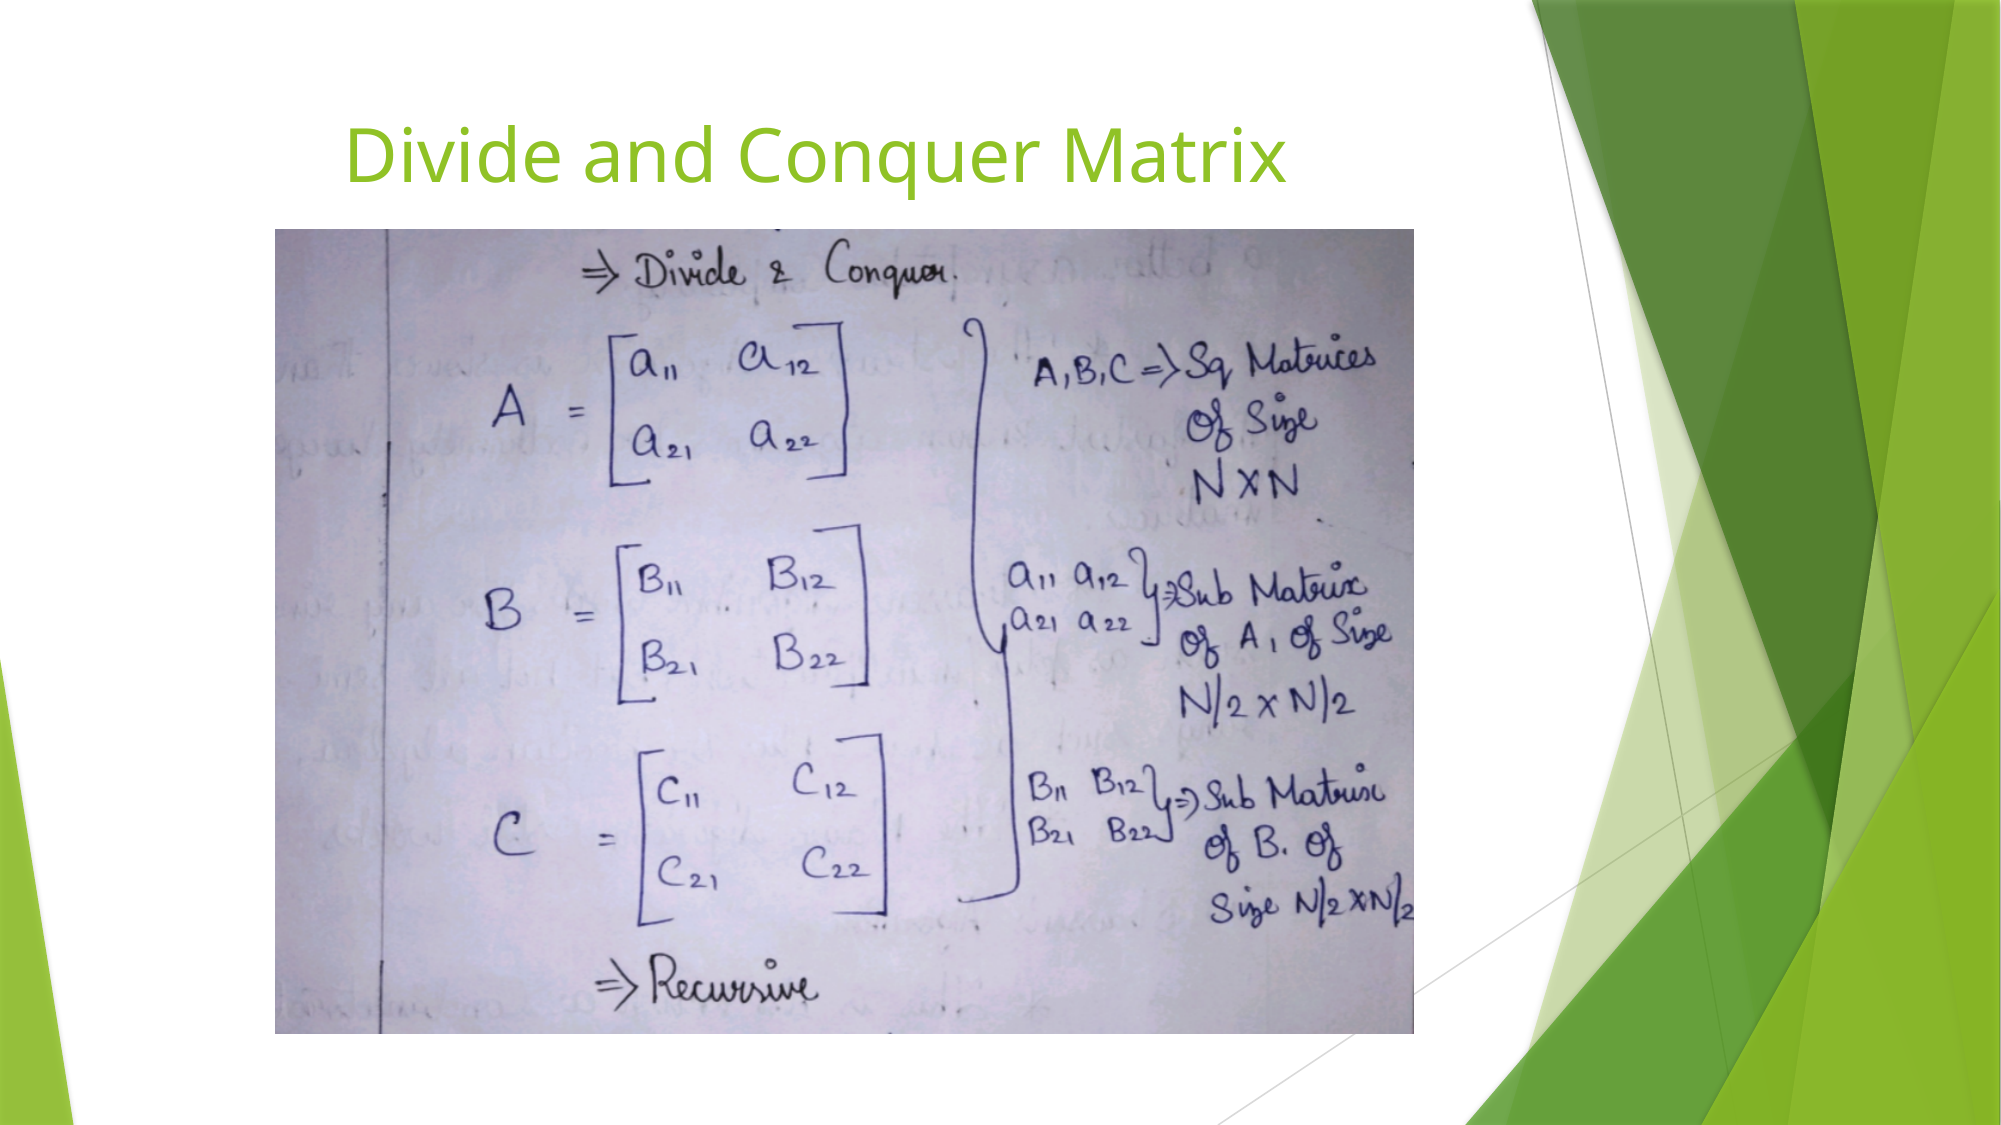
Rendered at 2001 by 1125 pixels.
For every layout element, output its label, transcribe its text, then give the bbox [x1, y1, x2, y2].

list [274, 228, 1414, 1034]
title Divide and Conquer Matrix [111, 99, 1522, 317]
